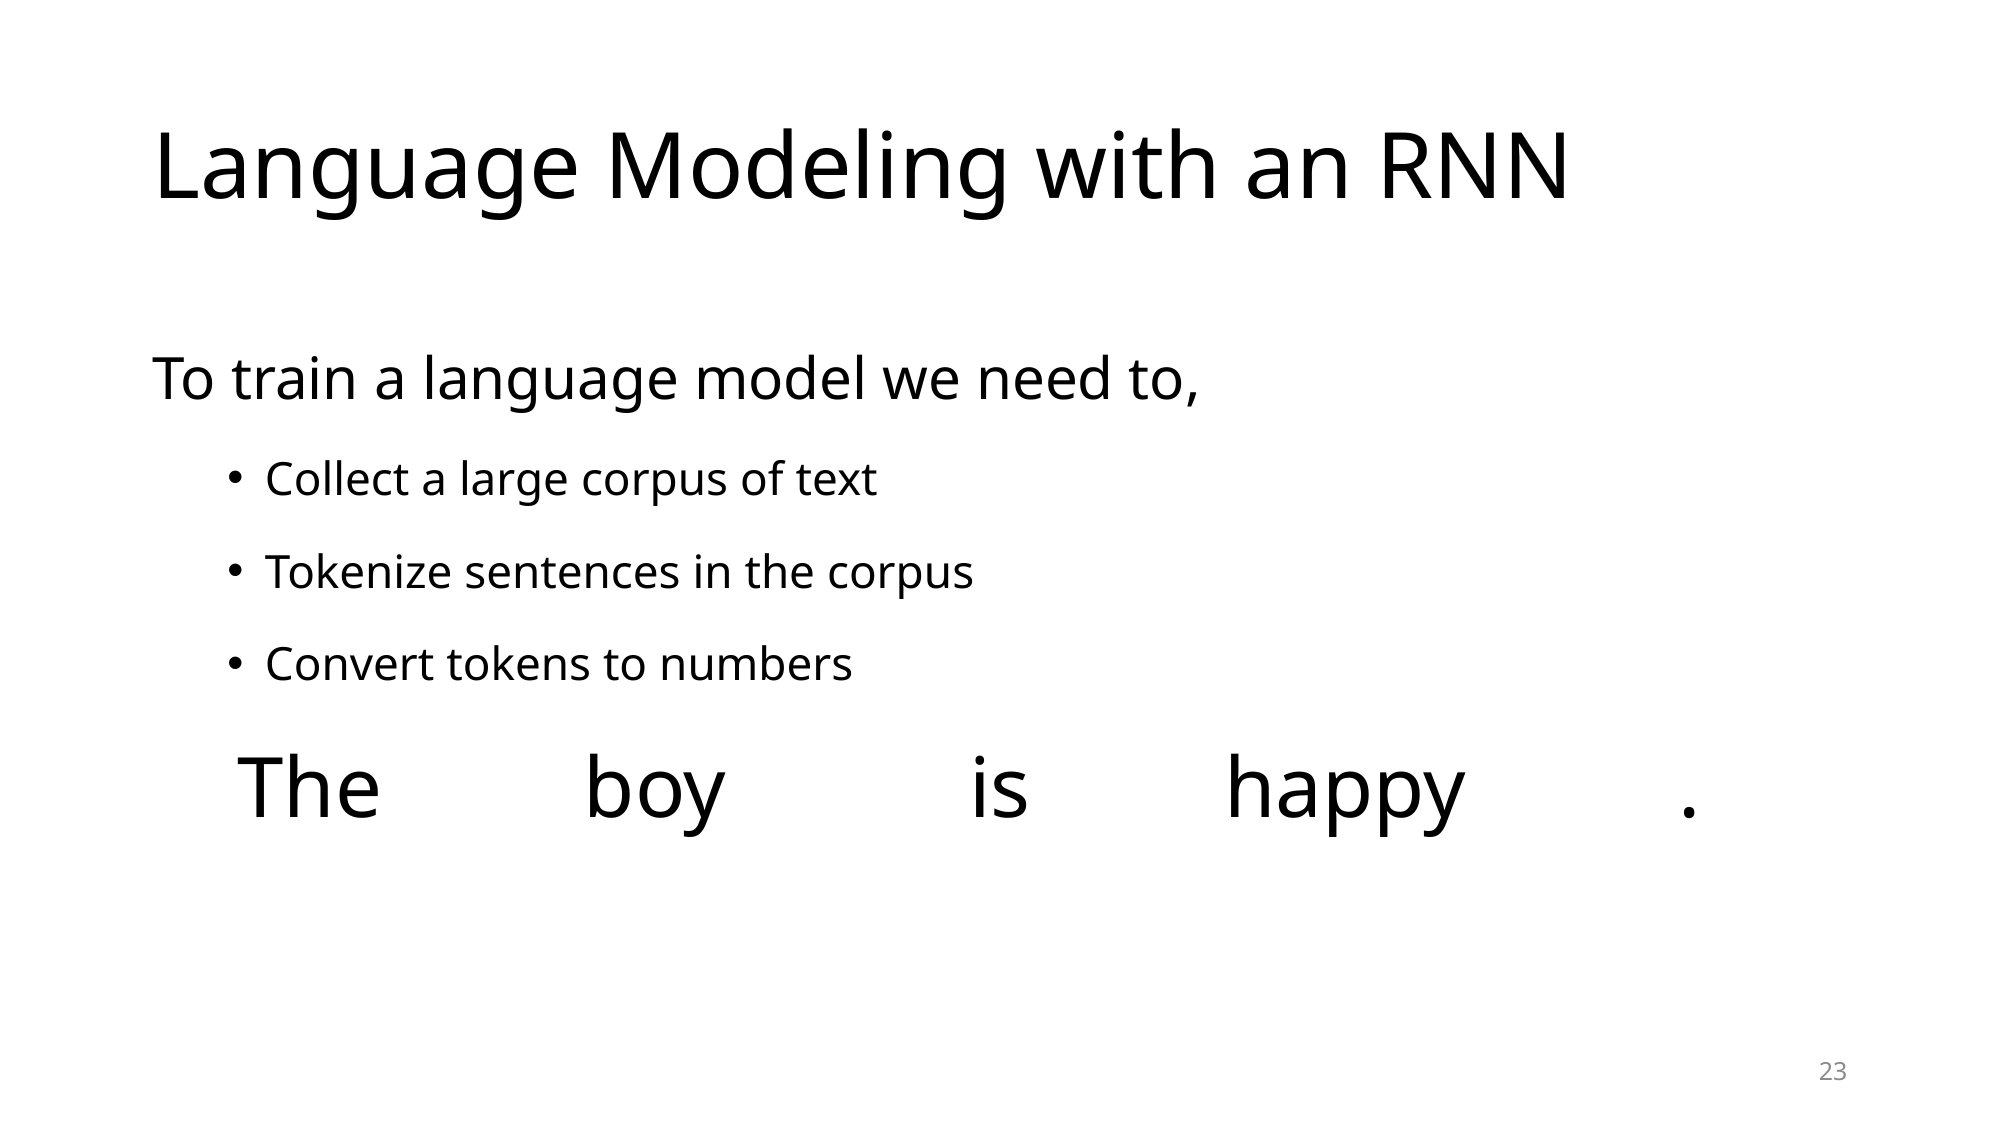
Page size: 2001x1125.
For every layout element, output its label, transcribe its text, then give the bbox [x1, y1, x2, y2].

list To train a language model we need to, Collect a large corpus of text Tokenize sentences in the corpus Convert tokens to numbers [137, 299, 1863, 1014]
title Language Modeling with an RNN [137, 59, 1863, 278]
slide_number 23 [1412, 1042, 1863, 1103]
